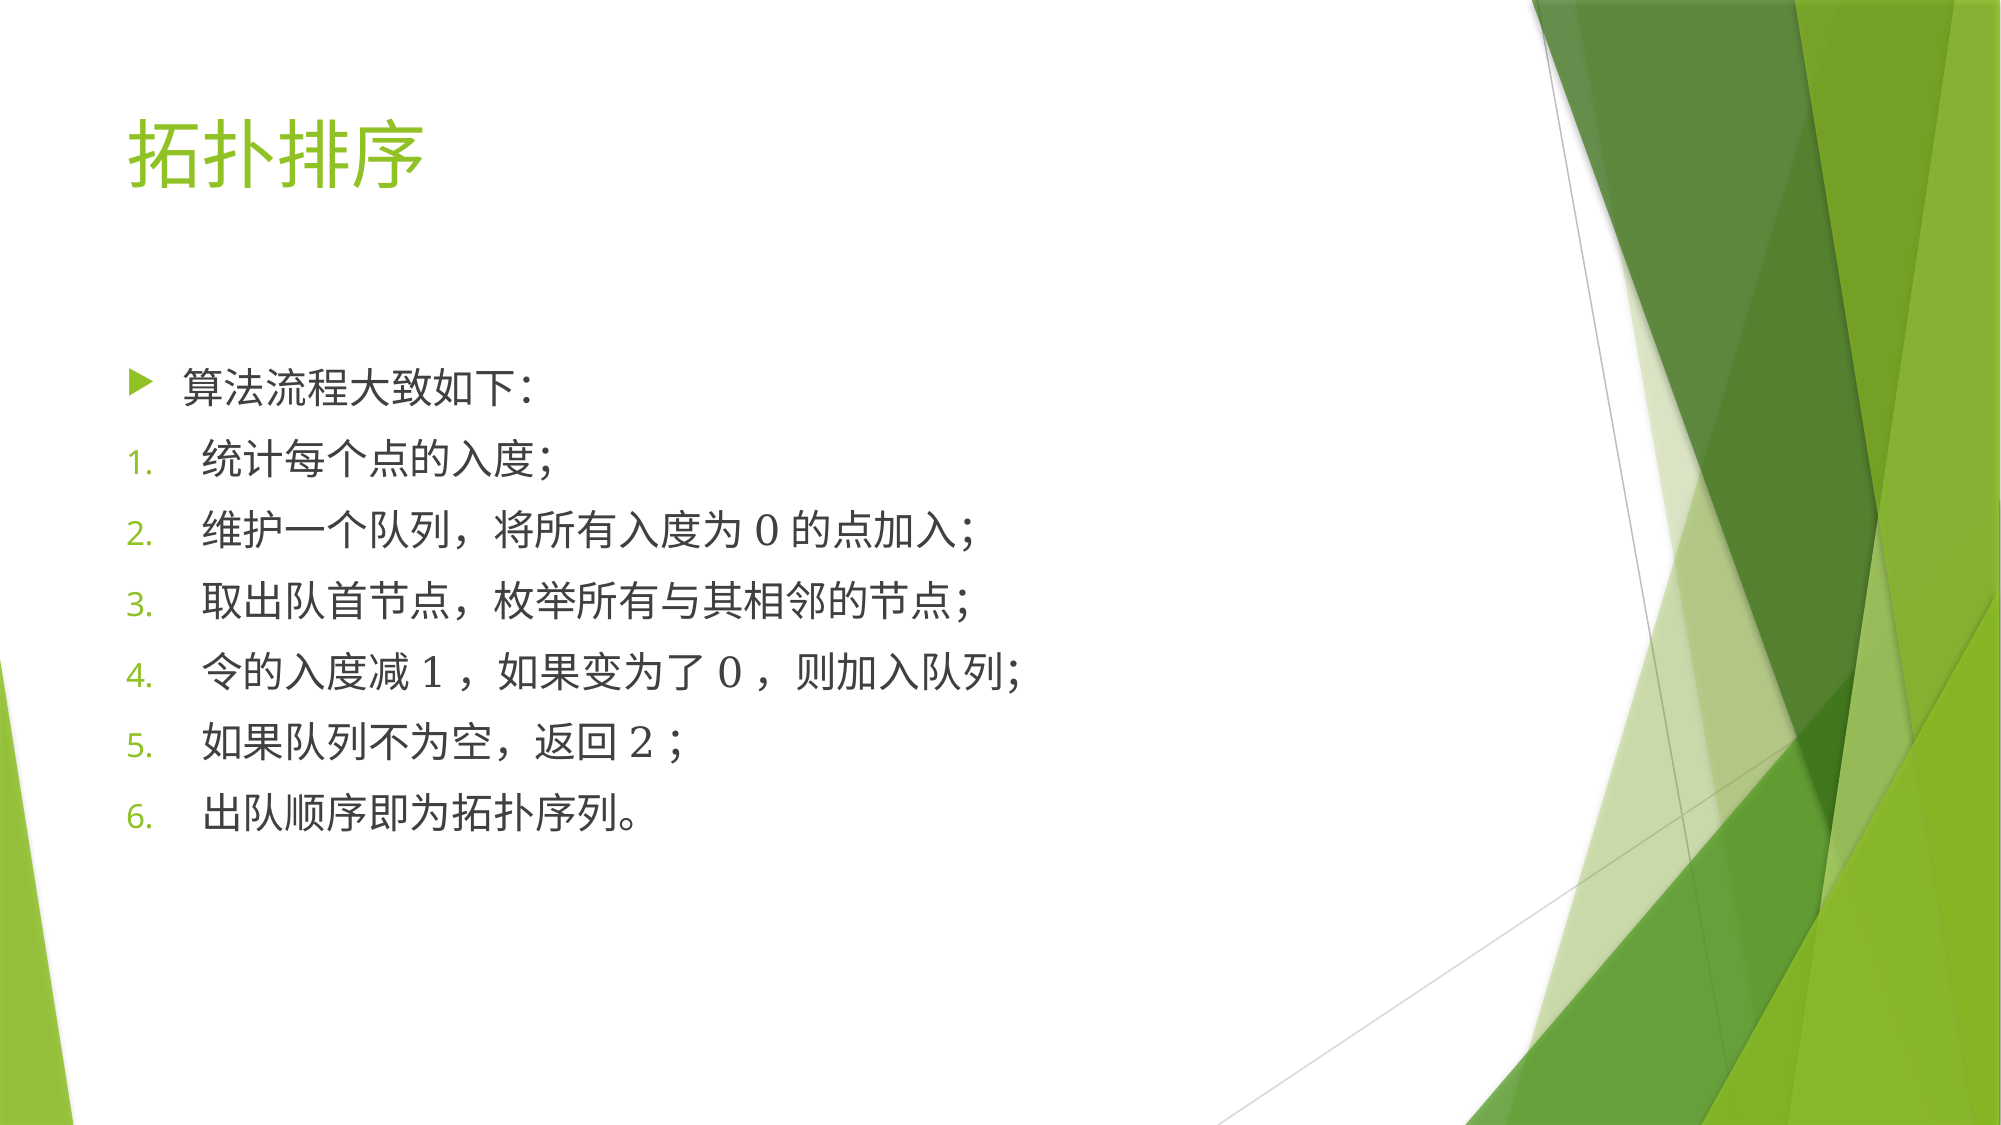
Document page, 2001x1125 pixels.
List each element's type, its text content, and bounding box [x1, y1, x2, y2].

title 拓扑排序 [111, 99, 1522, 317]
